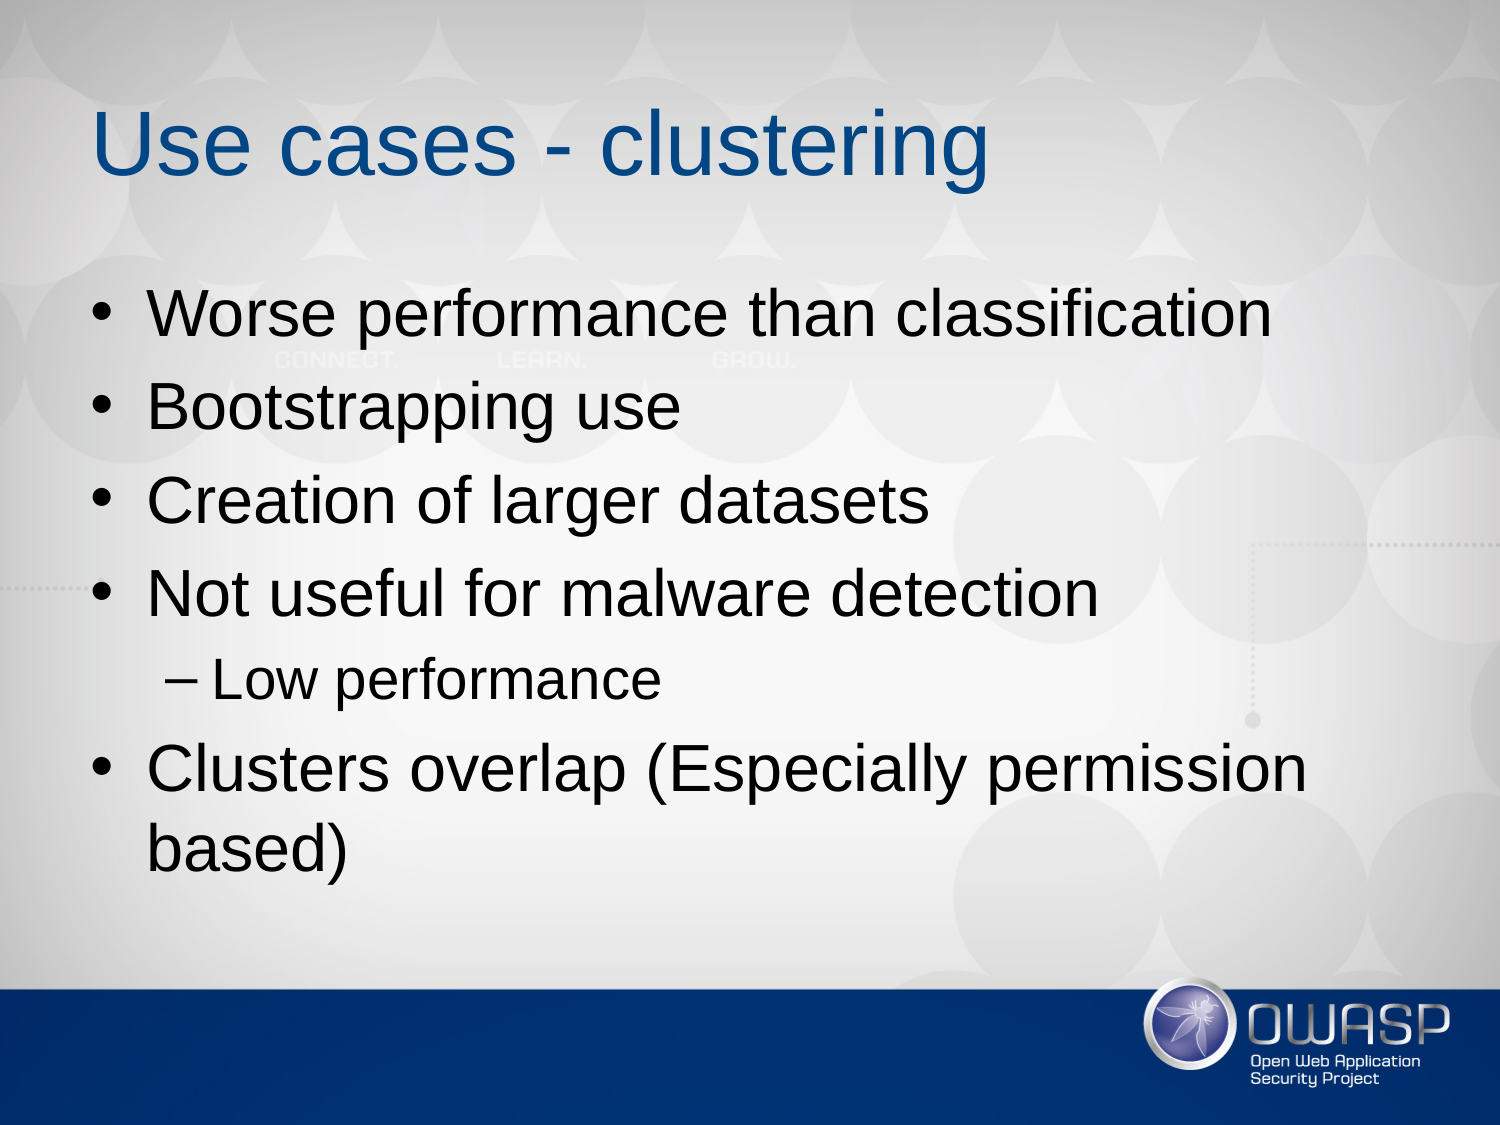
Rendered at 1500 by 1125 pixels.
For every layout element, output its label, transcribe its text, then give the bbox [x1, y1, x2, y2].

picture [0, 0, 1500, 1125]
list Worse performance than classification Bootstrapping use Creation of larger datasets Not useful for malware detection Low performance Clusters overlap (Especially permission based) [75, 262, 1425, 940]
title Use cases - clustering [75, 45, 1425, 233]
